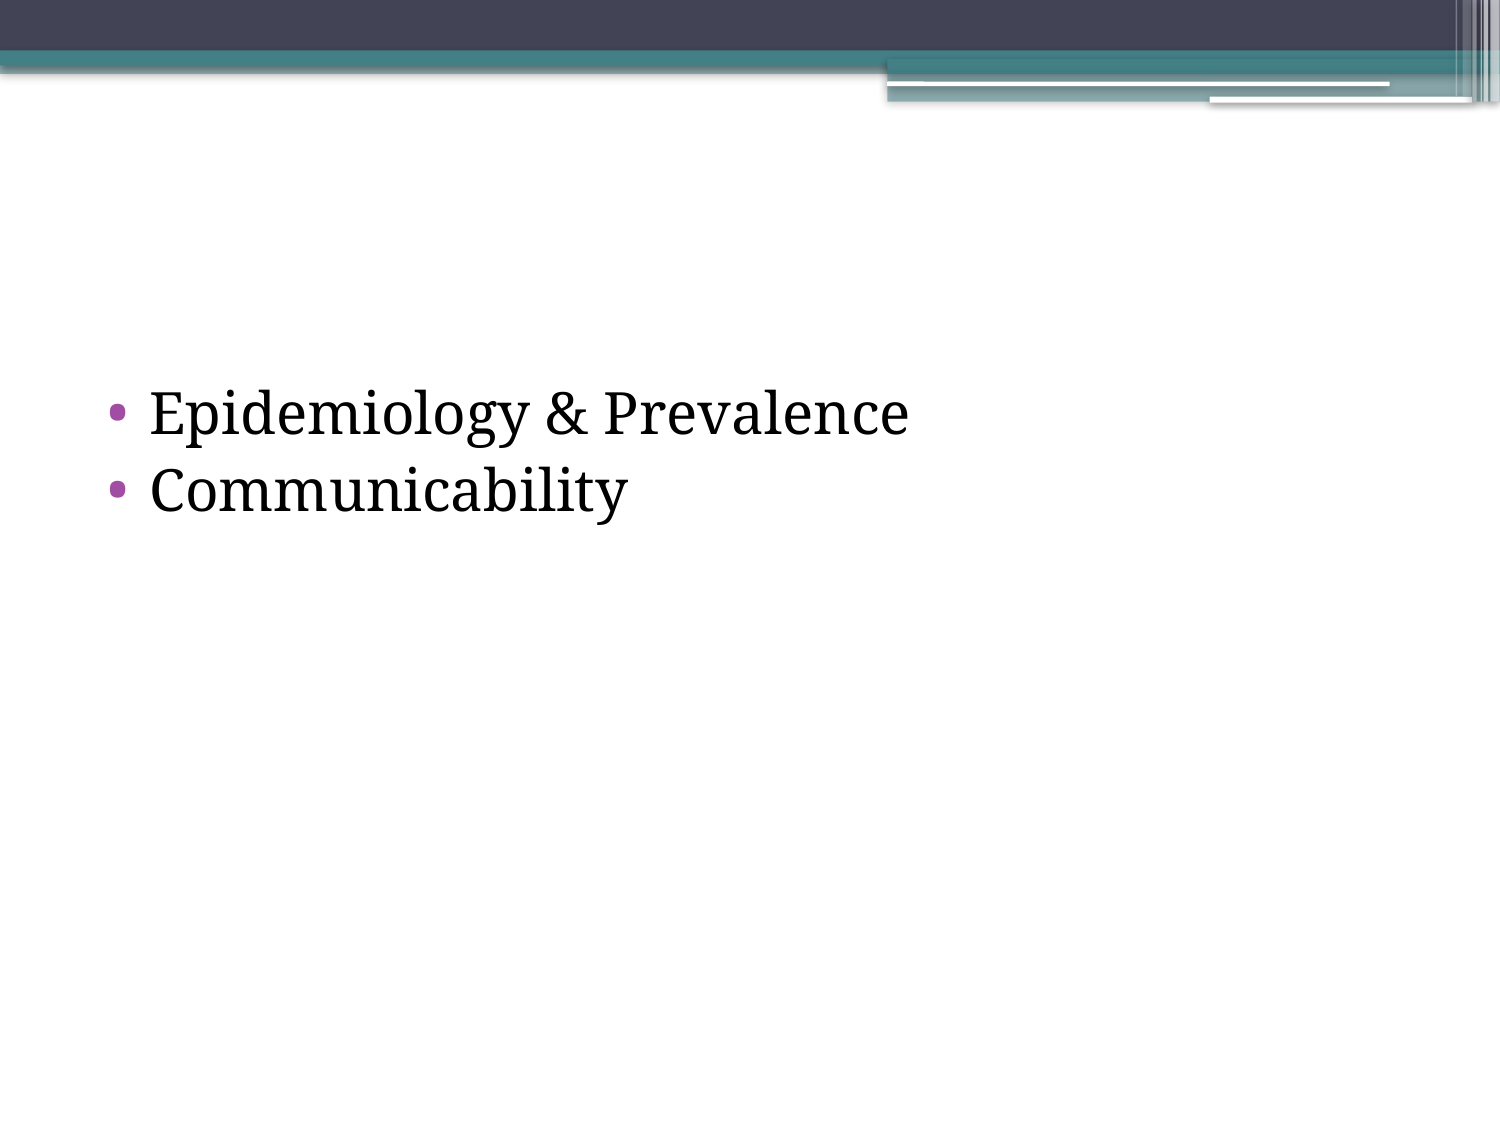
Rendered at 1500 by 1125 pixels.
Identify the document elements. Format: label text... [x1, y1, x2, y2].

list Epidemiology & Prevalence Communicability [75, 368, 1425, 1079]
